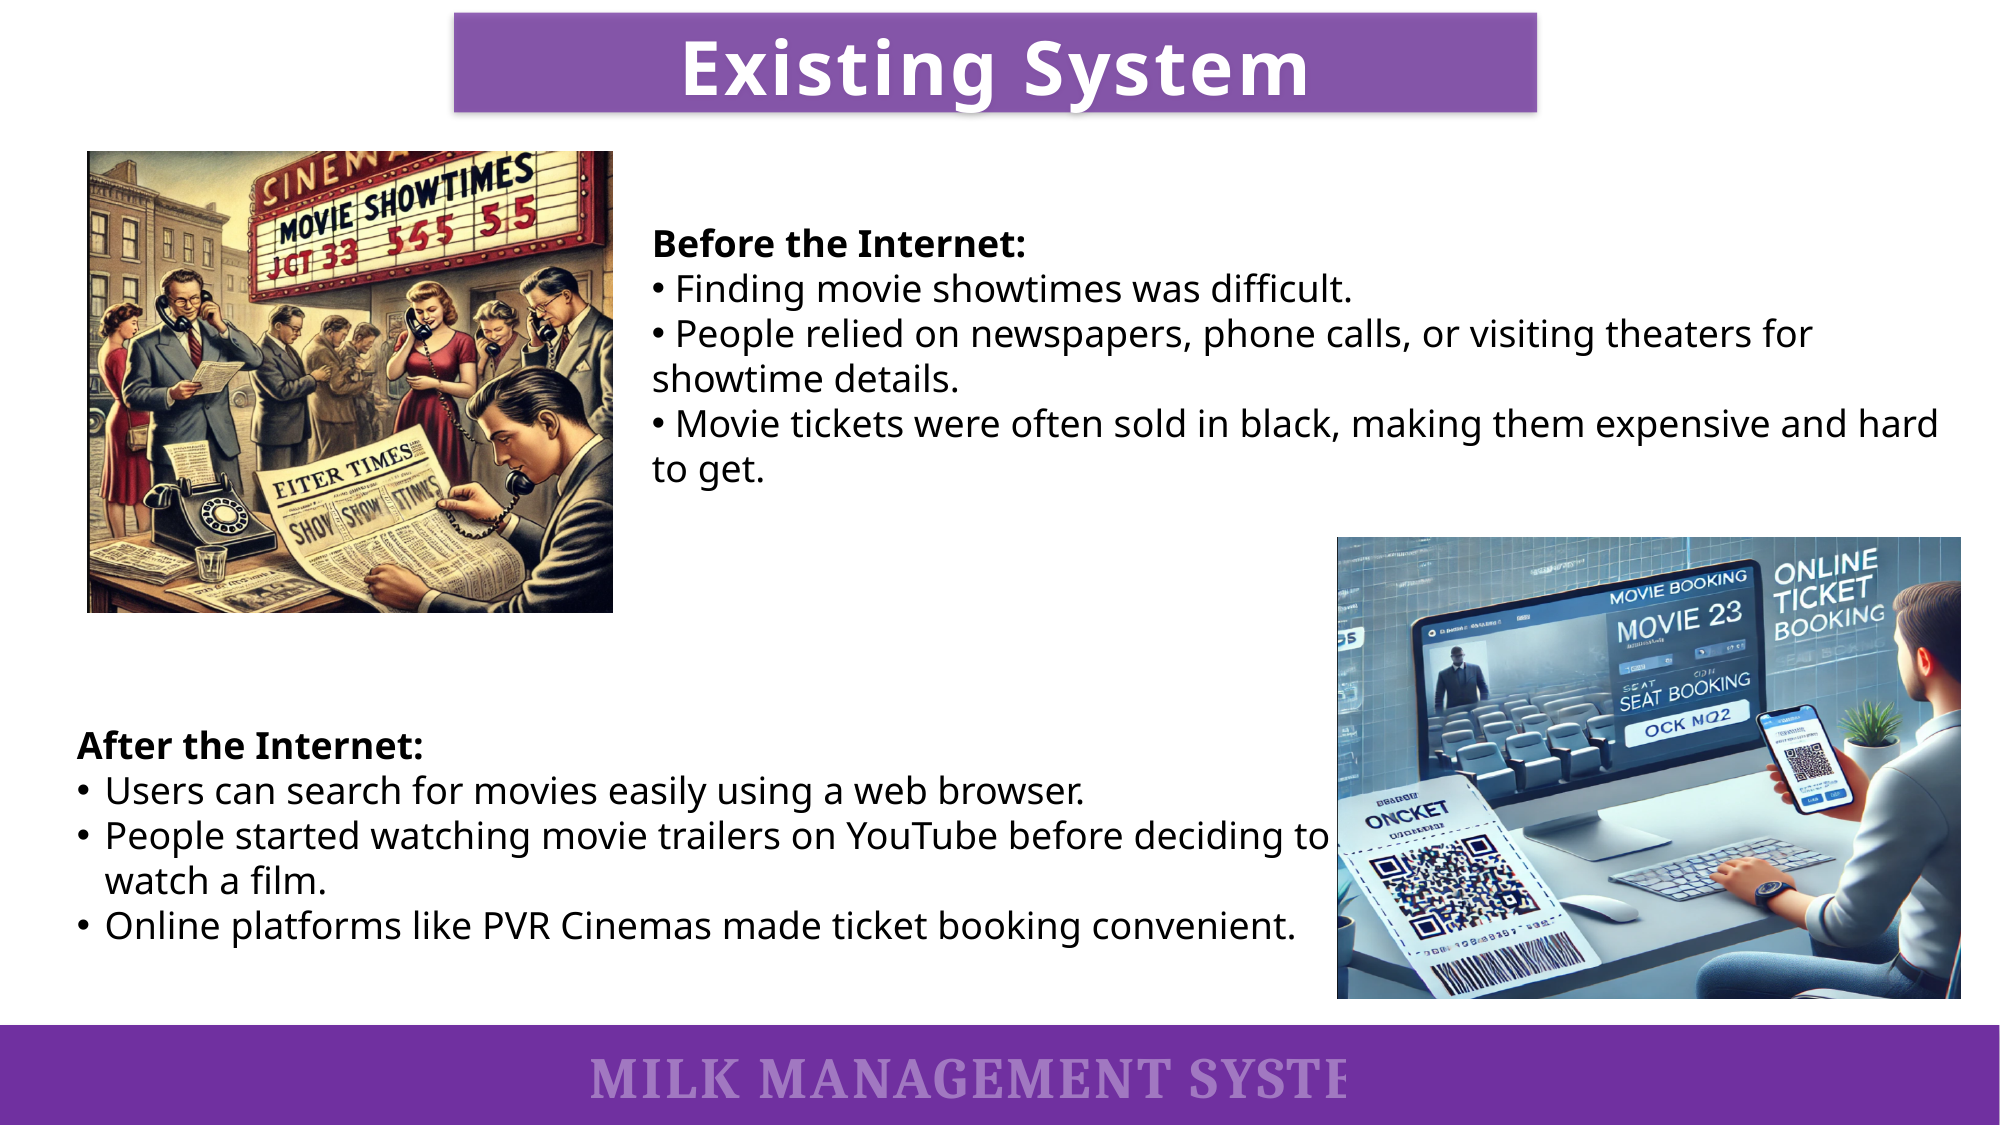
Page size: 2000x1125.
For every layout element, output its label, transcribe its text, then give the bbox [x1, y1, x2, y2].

picture [86, 151, 613, 613]
picture [1336, 537, 1961, 999]
text_box After the Internet: Users can search for movies easily using a web browser. People started watching movie trailers on YouTube before deciding to watch a film. Online platforms like PVR Cinemas made ticket booking convenient. [62, 714, 1331, 955]
text_box Existing System [452, 10, 1539, 115]
text_box Before the Internet: Finding movie showtimes was difficult. People relied on newspapers, phone calls, or visiting theaters for showtime details. Movie tickets were often sold in black, making them expensive and hard to get. [637, 212, 1958, 498]
text_box MILK MANAGEMENT SYSTEM [0, 1023, 2000, 1125]
